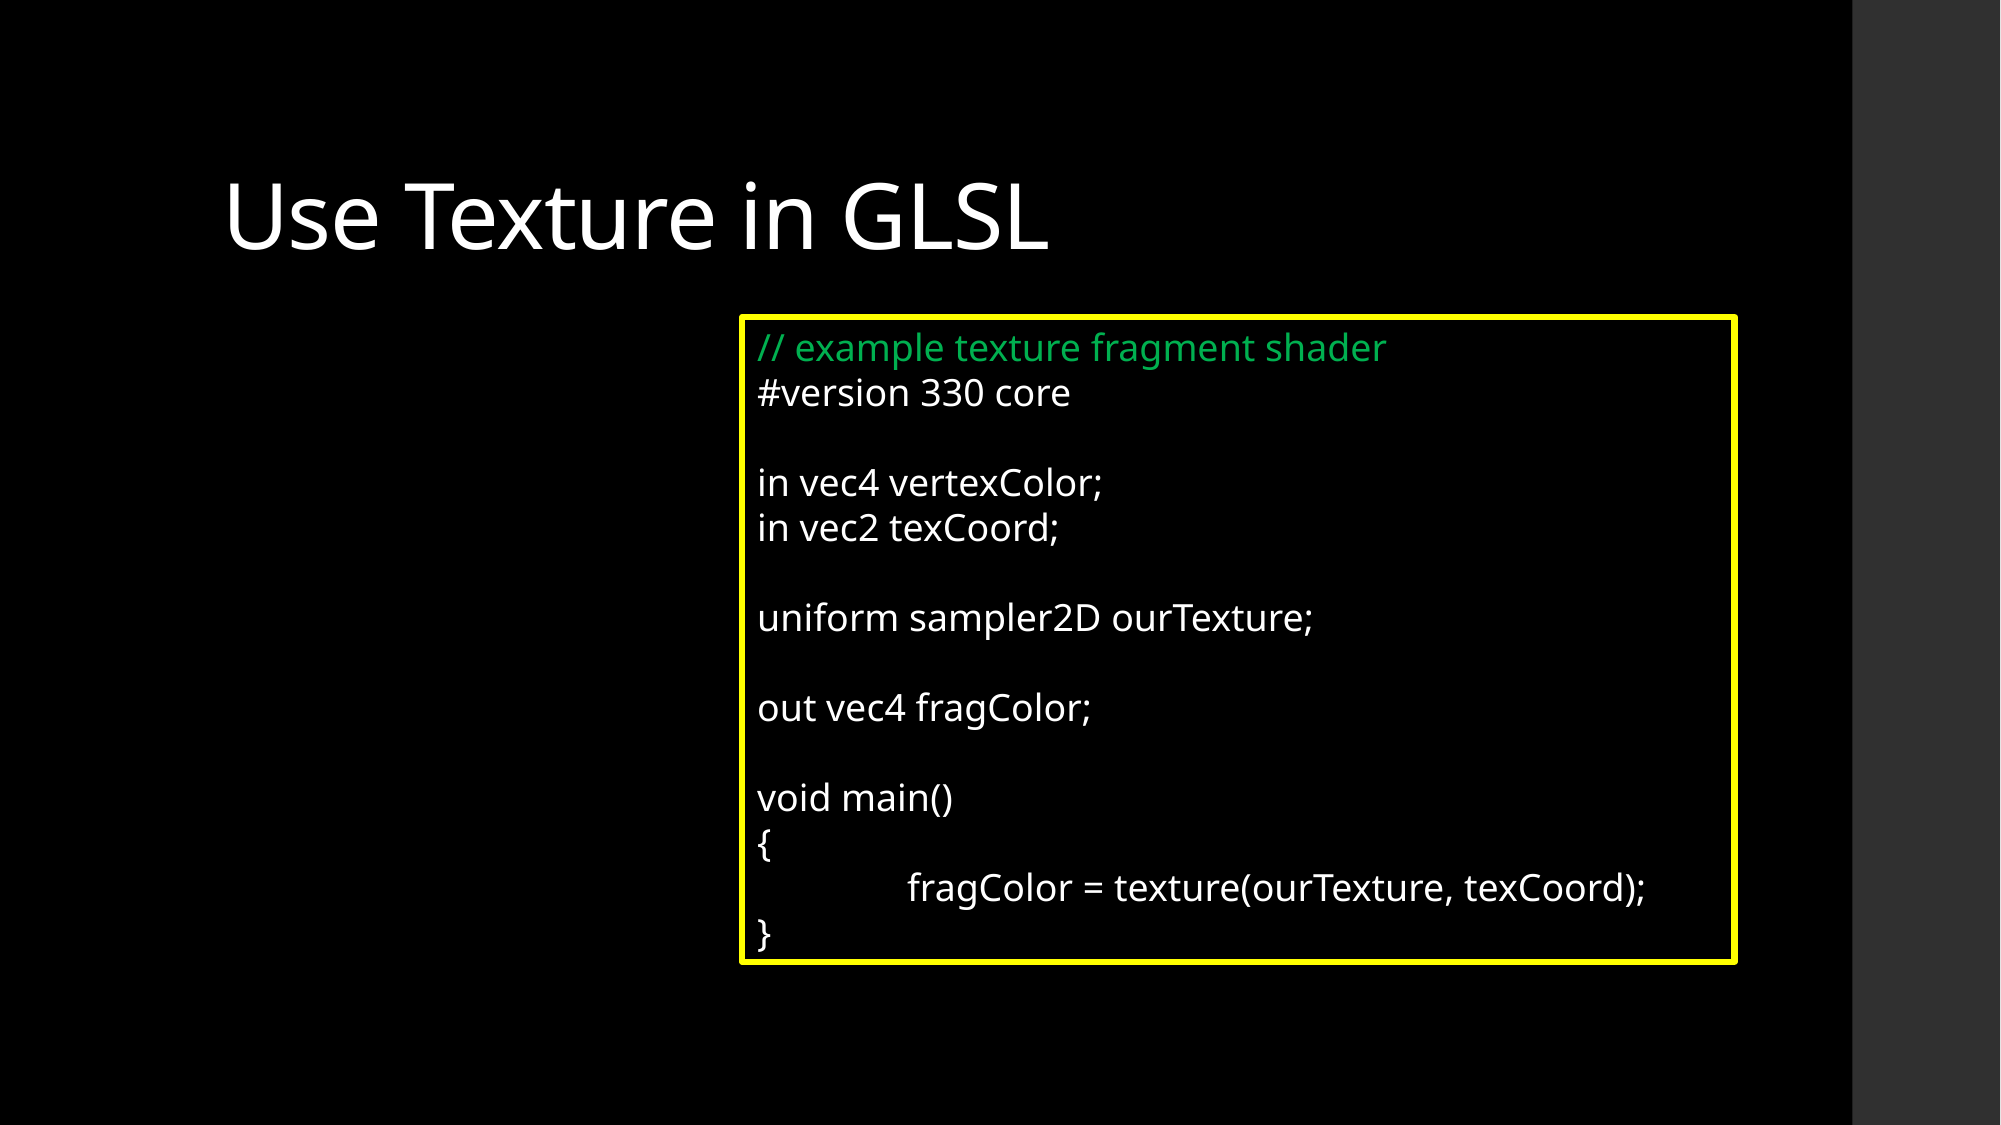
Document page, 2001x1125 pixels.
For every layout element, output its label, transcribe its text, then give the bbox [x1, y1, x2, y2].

title Use Texture in GLSL [206, 60, 1797, 278]
text_box // example texture fragment shader #version 330 core in vec4 vertexColor; in vec2 texCoord; uniform sampler2D ourTexture; out vec4 fragColor; void main() { fragColor = texture(ourTexture, texCoord); } [742, 316, 1735, 962]
